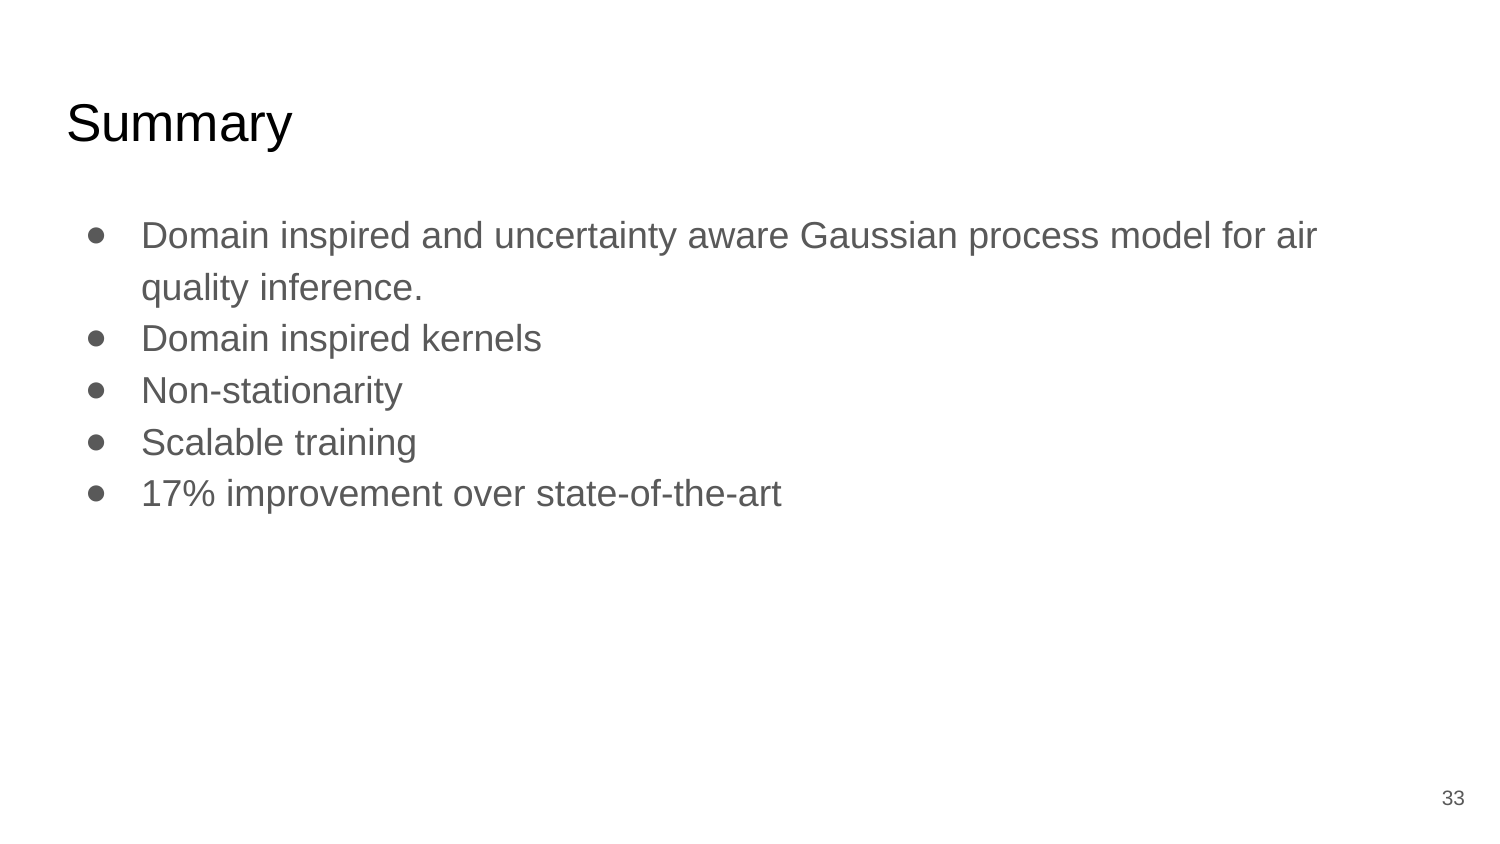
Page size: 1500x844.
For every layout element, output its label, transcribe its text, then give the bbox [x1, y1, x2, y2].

list Domain inspired and uncertainty aware Gaussian process model for air quality inference. Domain inspired kernels Non-stationarity Scalable training 17% improvement over state-of-the-art [51, 189, 1449, 750]
slide_number ‹#› [1389, 764, 1480, 830]
title Summary [51, 72, 1449, 167]
